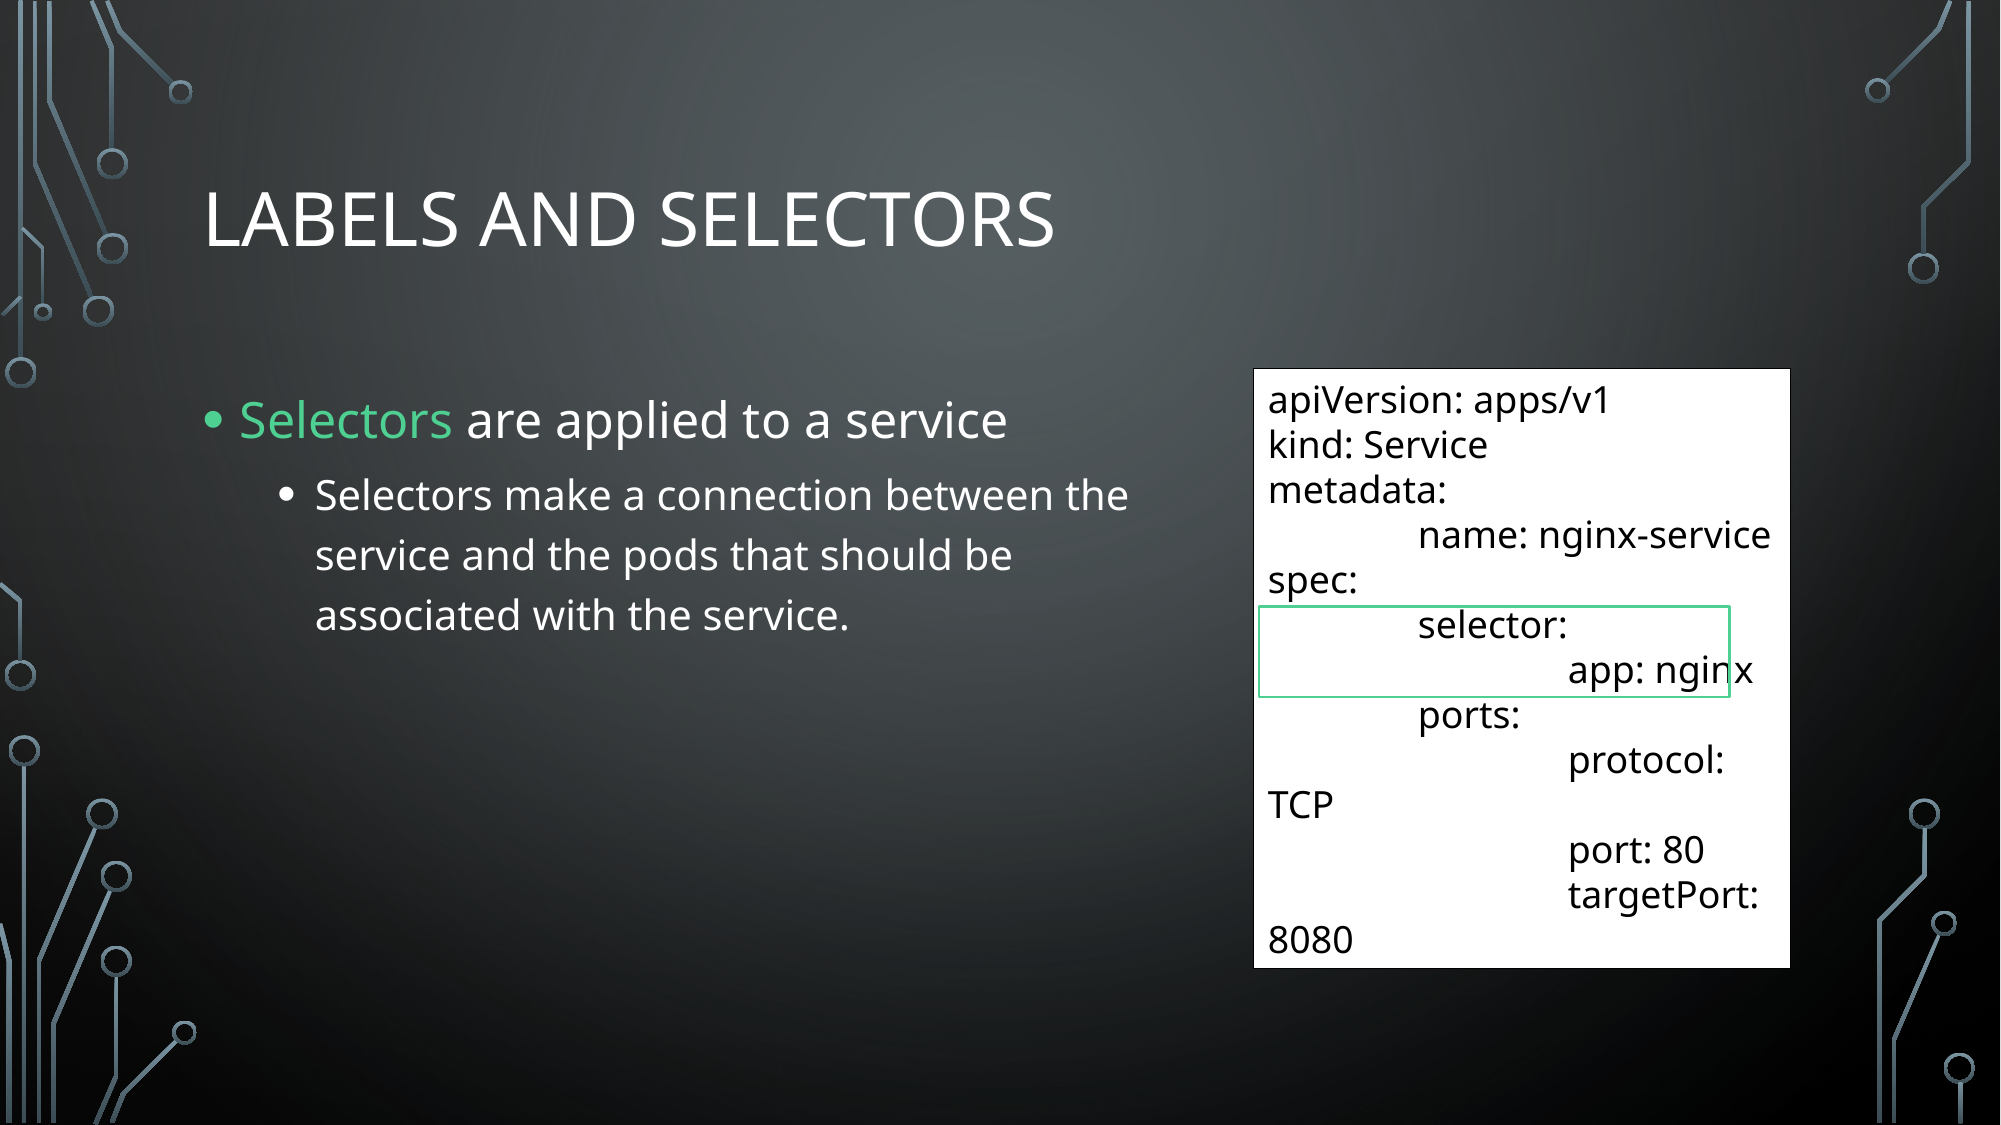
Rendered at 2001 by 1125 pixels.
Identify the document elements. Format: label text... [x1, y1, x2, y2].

list Selectors are applied to a service Selectors make a connection between the service and the pods that should be associated with the service. [187, 369, 1180, 950]
text_box apiVersion: apps/v1 kind: Service metadata: name: nginx-service spec: selector: app: nginx ports: protocol: TCP port: 80 targetPort: 8080 [1253, 368, 1791, 969]
text_box [1258, 605, 1731, 698]
title Labels and Selectors [187, 101, 1813, 344]
